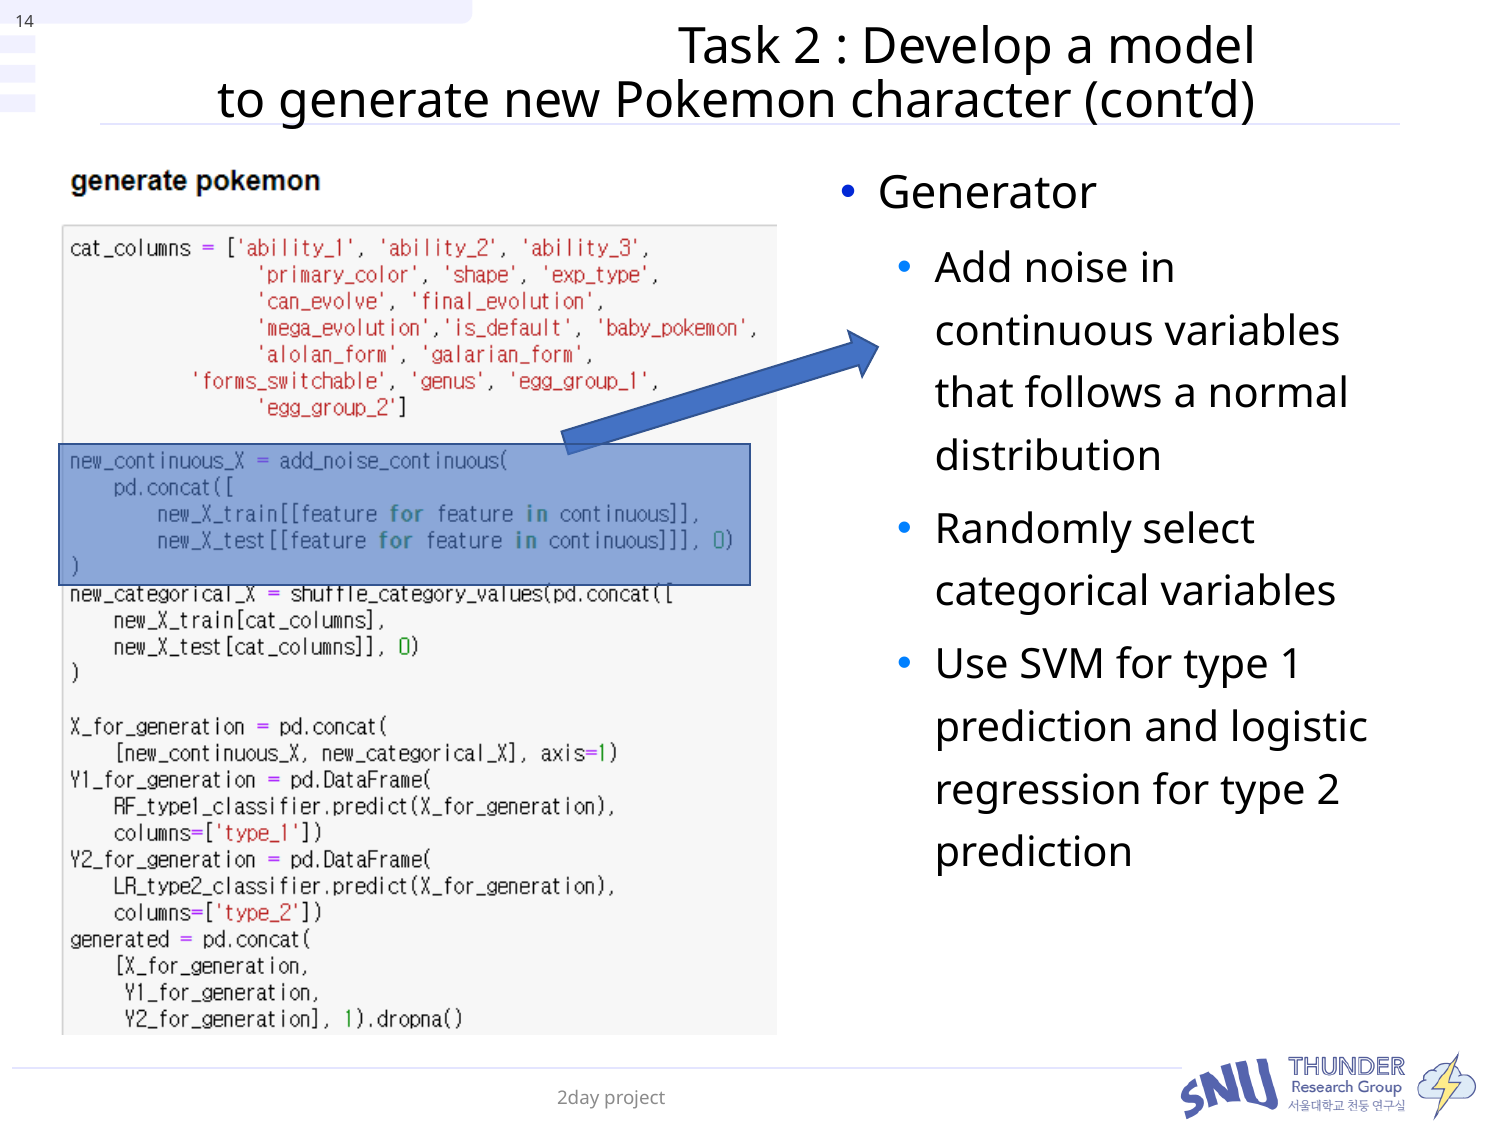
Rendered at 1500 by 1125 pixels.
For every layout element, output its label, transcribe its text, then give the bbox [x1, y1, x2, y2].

picture [58, 167, 777, 1035]
title Task 2 : Develop a model to generate new Pokemon character (cont’d) [100, 47, 1285, 136]
footer 2day project [100, 1068, 1122, 1117]
list Generator Add noise in continuous variables that follows a normal distribution Randomly select categorical variables Use SVM for type 1 prediction and logistic regression for type 2 prediction [825, 141, 1400, 1062]
slide_number 14 [0, 0, 119, 42]
text_box [777, 329, 880, 392]
